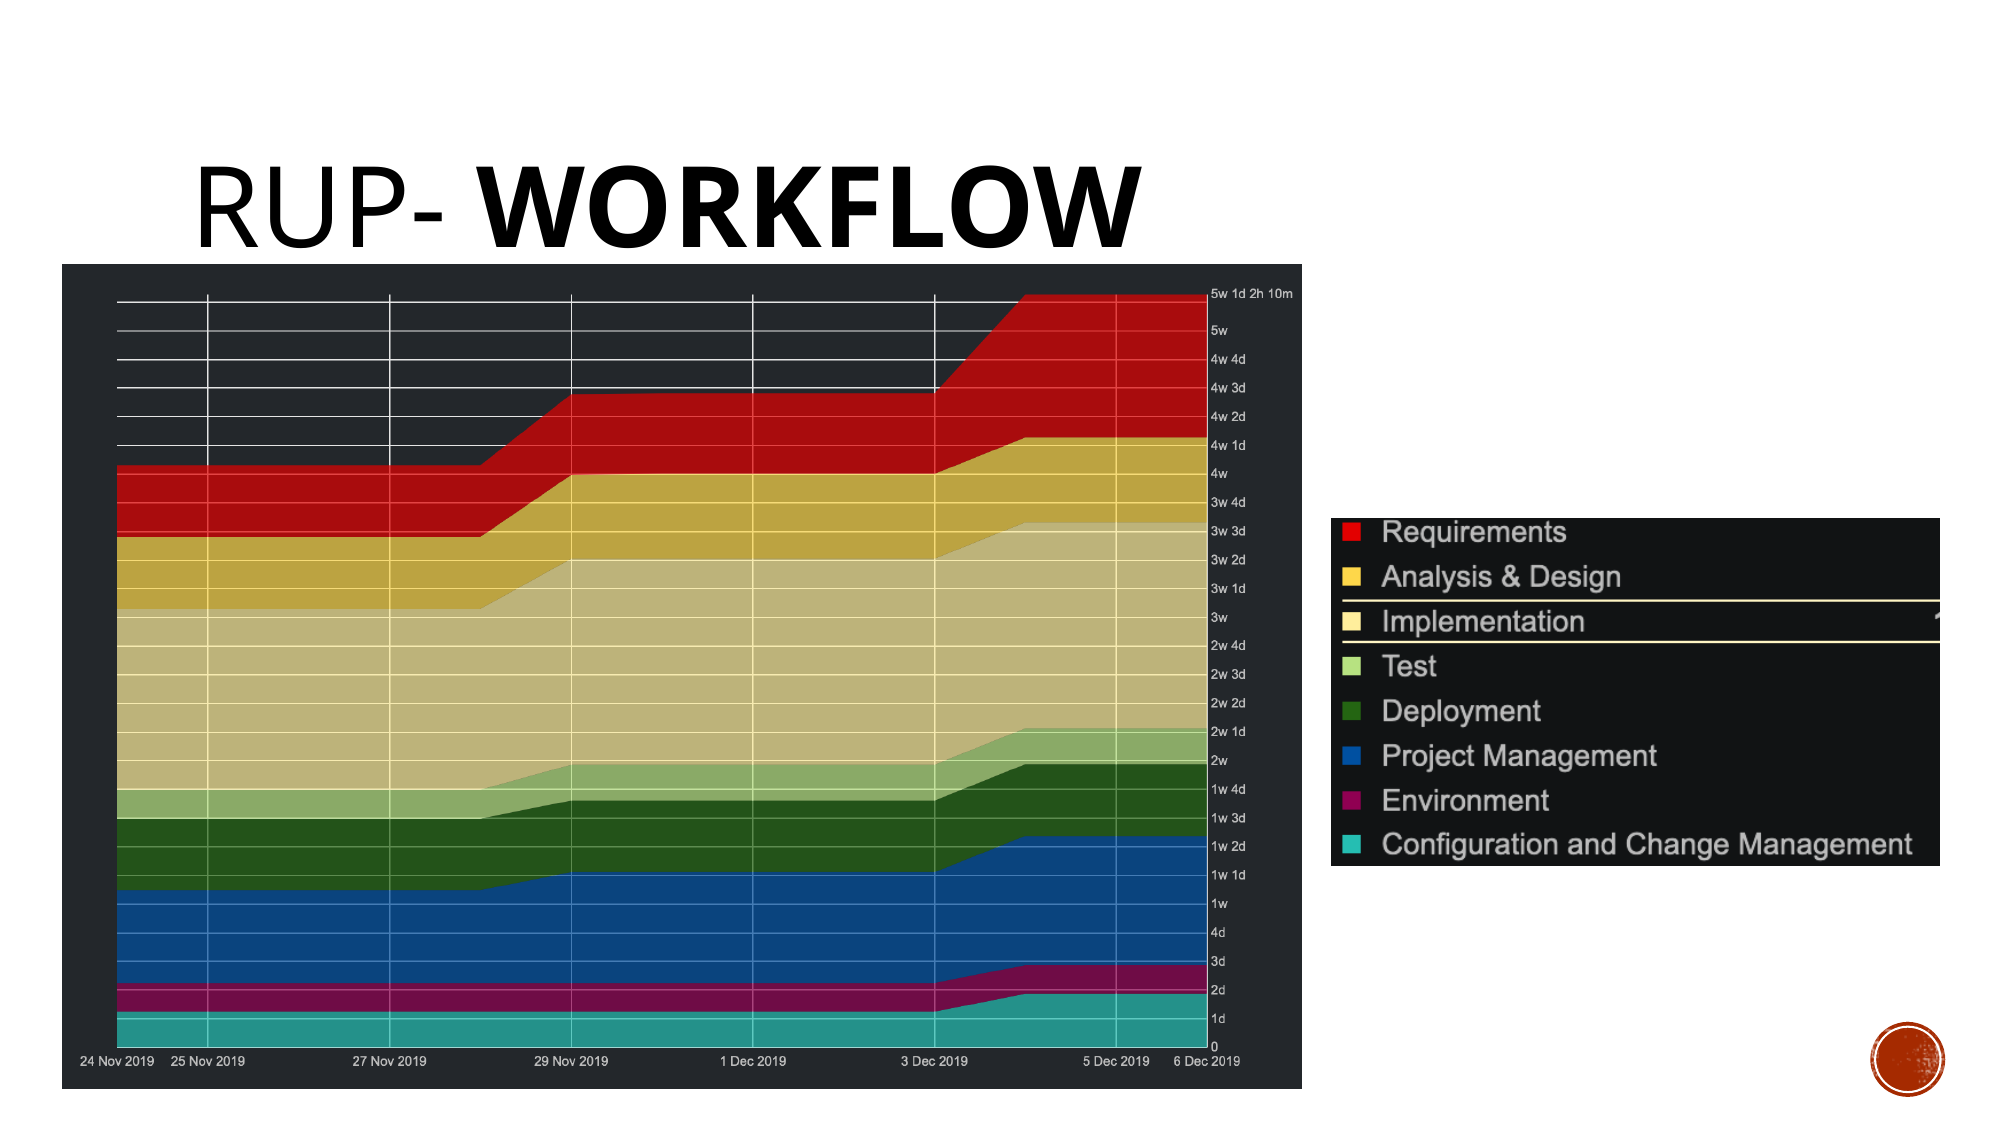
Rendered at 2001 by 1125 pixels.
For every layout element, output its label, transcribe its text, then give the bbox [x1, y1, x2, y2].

title RUP- Workflow [175, 79, 1826, 344]
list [65, 268, 1300, 1084]
picture [1331, 518, 1940, 866]
